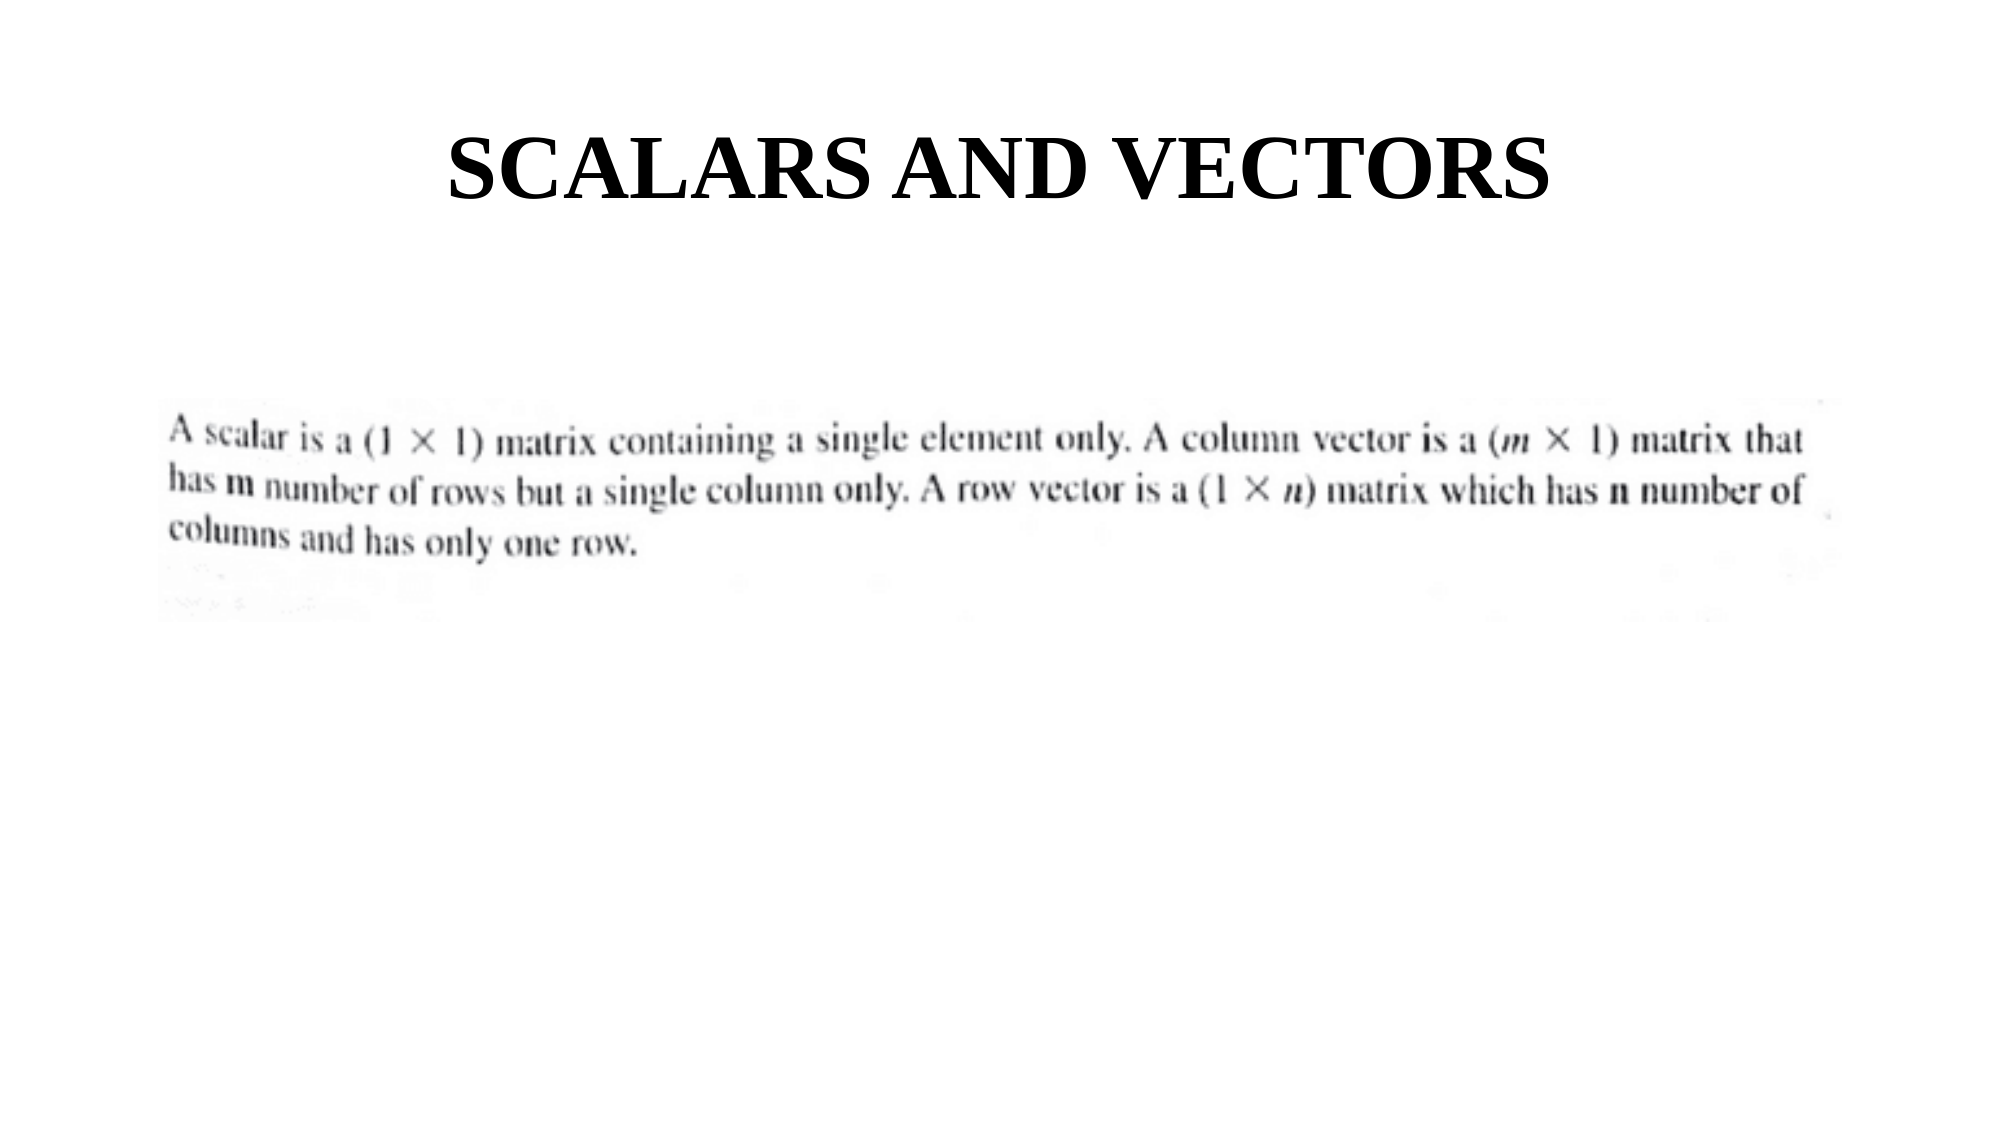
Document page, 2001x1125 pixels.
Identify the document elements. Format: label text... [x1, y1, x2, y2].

title SCALARS AND VECTORS [137, 59, 1863, 278]
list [157, 398, 1842, 622]
